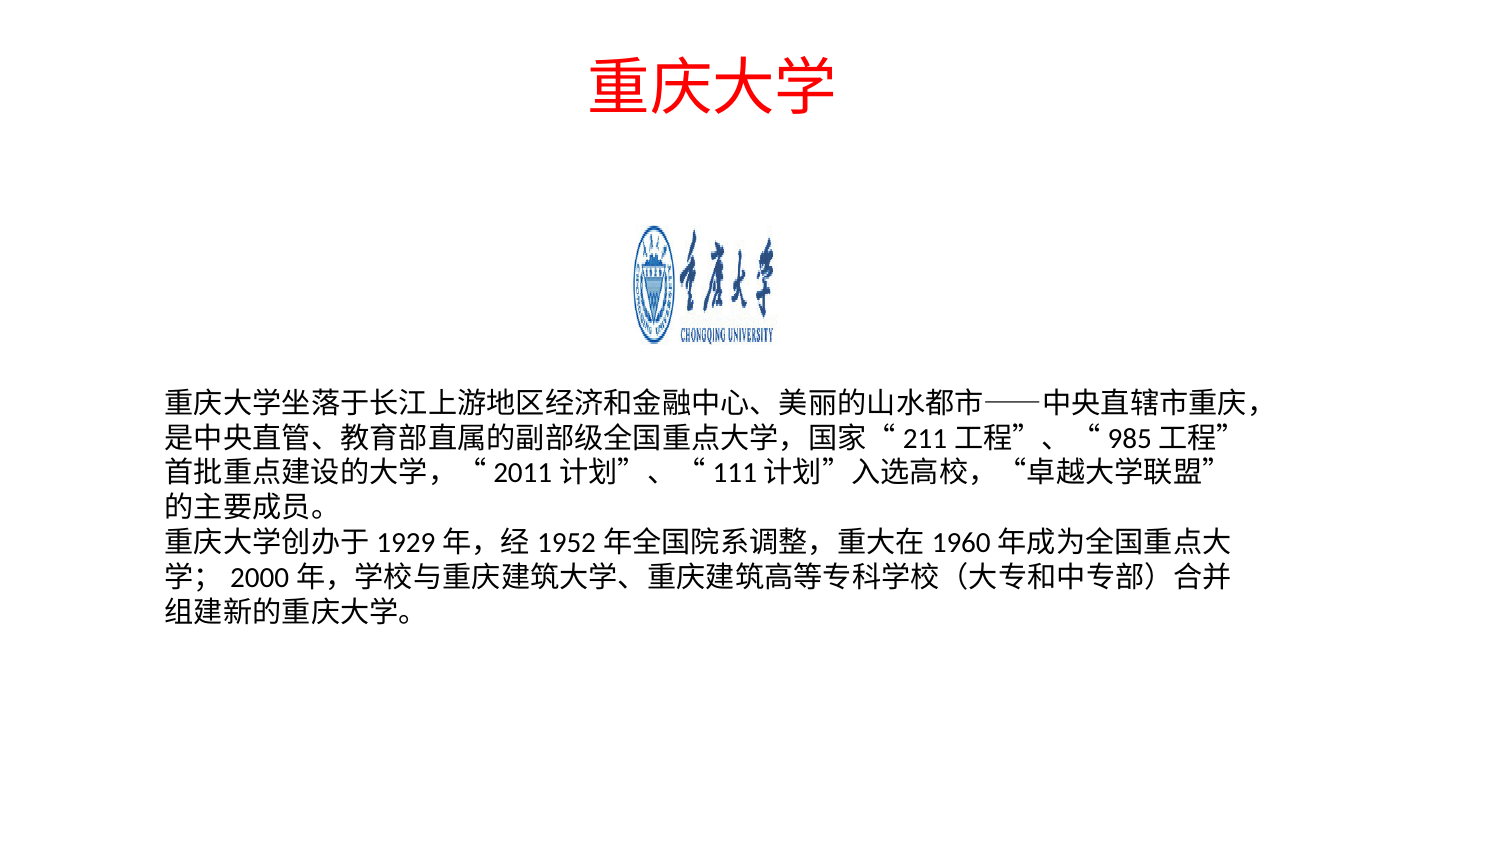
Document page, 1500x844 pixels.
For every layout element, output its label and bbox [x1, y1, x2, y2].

picture [629, 210, 780, 361]
